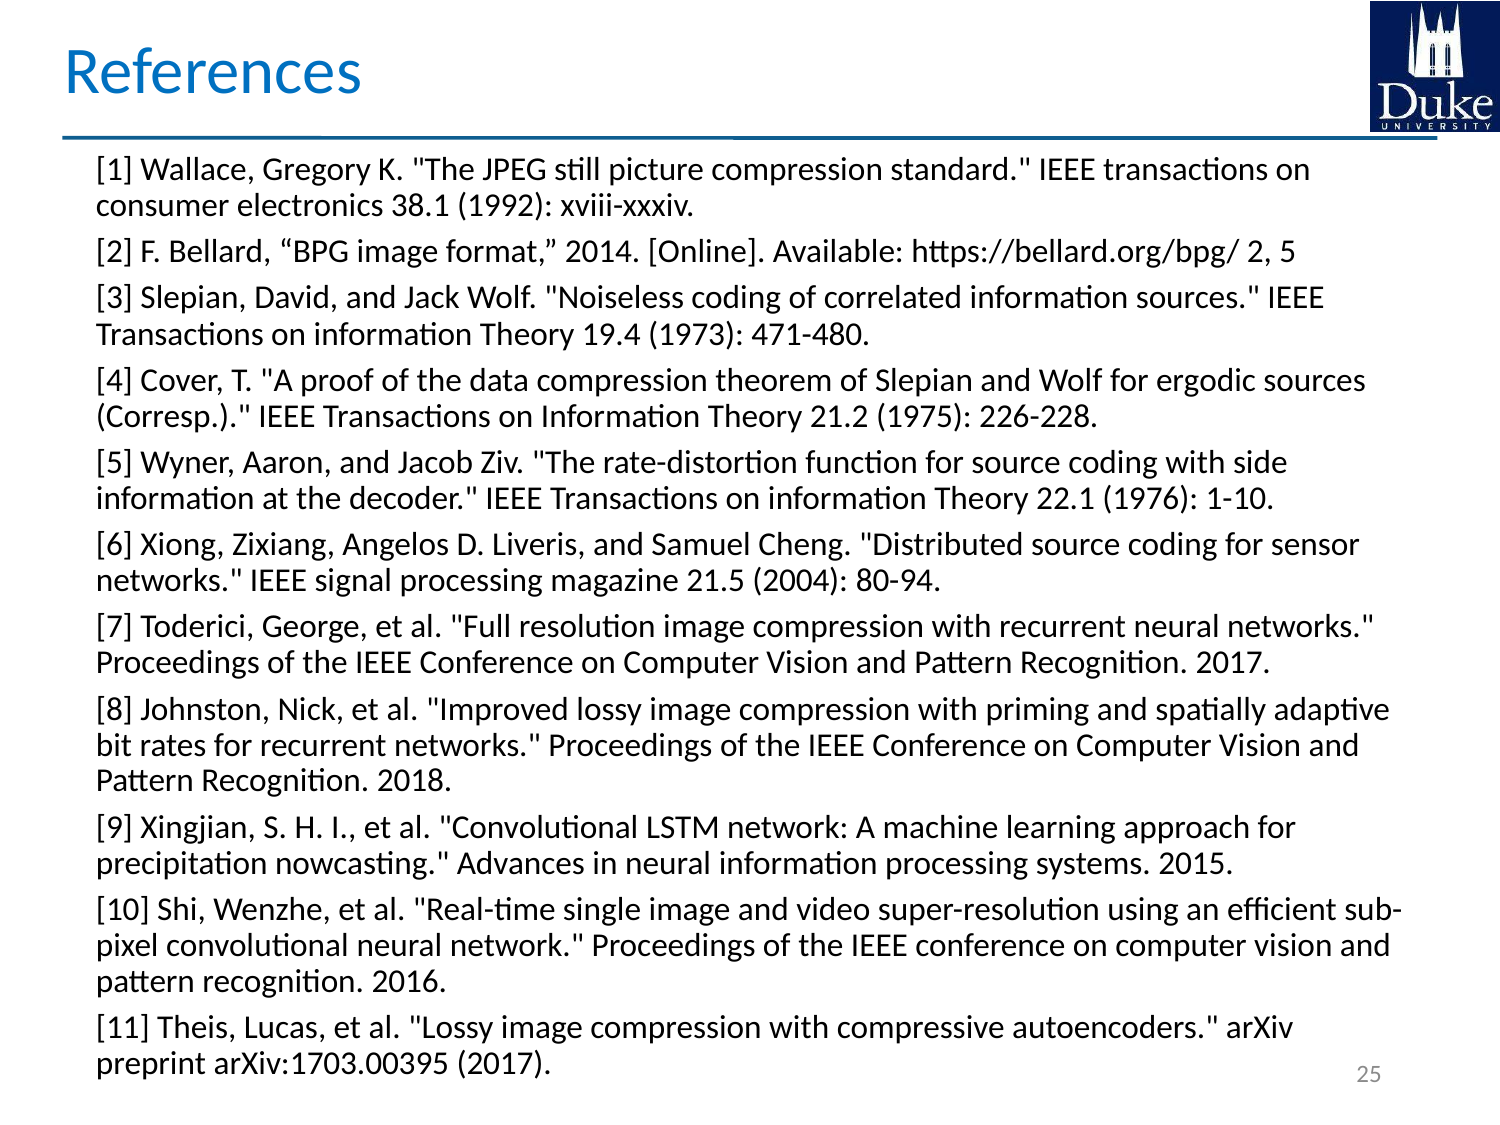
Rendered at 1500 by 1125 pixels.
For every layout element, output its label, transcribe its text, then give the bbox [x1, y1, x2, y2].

text_box [1019, 818, 1050, 880]
text_box References [49, 21, 1255, 122]
slide_number 24 [1059, 1042, 1397, 1103]
list [1] Wallace, Gregory K. "The JPEG still picture compression standard." IEEE transactions on consumer electronics 38.1 (1992): xviii-xxxiv. [2] F. Bellard, “BPG image format,” 2014. [Online]. Available: https://bellard.org/bpg/ 2, 5 [3] Slepian, David, and Jack Wolf. "Noiseless coding of correlated information sources." IEEE Transactions on information Theory 19.4 (1973): 471-480. [4] Cover, T. "A proof of the data compression theorem of Slepian and Wolf for ergodic sources (Corresp.)." IEEE Transactions on Information Theory 21.2 (1975): 226-228. [5] Wyner, Aaron, and Jacob Ziv. "The rate-distortion function for source coding with side information at the decoder." IEEE Transactions on information Theory 22.1 (1976): 1-10. [6] Xiong, Zixiang, Angelos D. Liveris, and Samuel Cheng. "Distributed source coding for sensor networks." IEEE signal processing magazine 21.5 (2004): 80-94. [7] Toderici, George, et al. "Full resolution image compression with recurrent neural networks." Proceedings of the IEEE Conference on Computer Vision and Pattern Recognition. 2017. [8] Johnston, Nick, et al. "Improved lossy image compression with priming and spatially adaptive bit rates for recurrent networks." Proceedings of the IEEE Conference on Computer Vision and Pattern Recognition. 2018. [9] Xingjian, S. H. I., et al. "Convolutional LSTM network: A machine learning approach for precipitation nowcasting." Advances in neural information processing systems. 2015. [10] Shi, Wenzhe, et al. "Real-time single image and video super-resolution using an efficient sub-pixel convolutional neural network." Proceedings of the IEEE conference on computer vision and pattern recognition. 2016. [11] Theis, Lucas, et al. "Lossy image compression with compressive autoencoders." arXiv preprint arXiv:1703.00395 (2017). [80, 144, 1421, 1084]
picture [1370, 1, 1500, 132]
